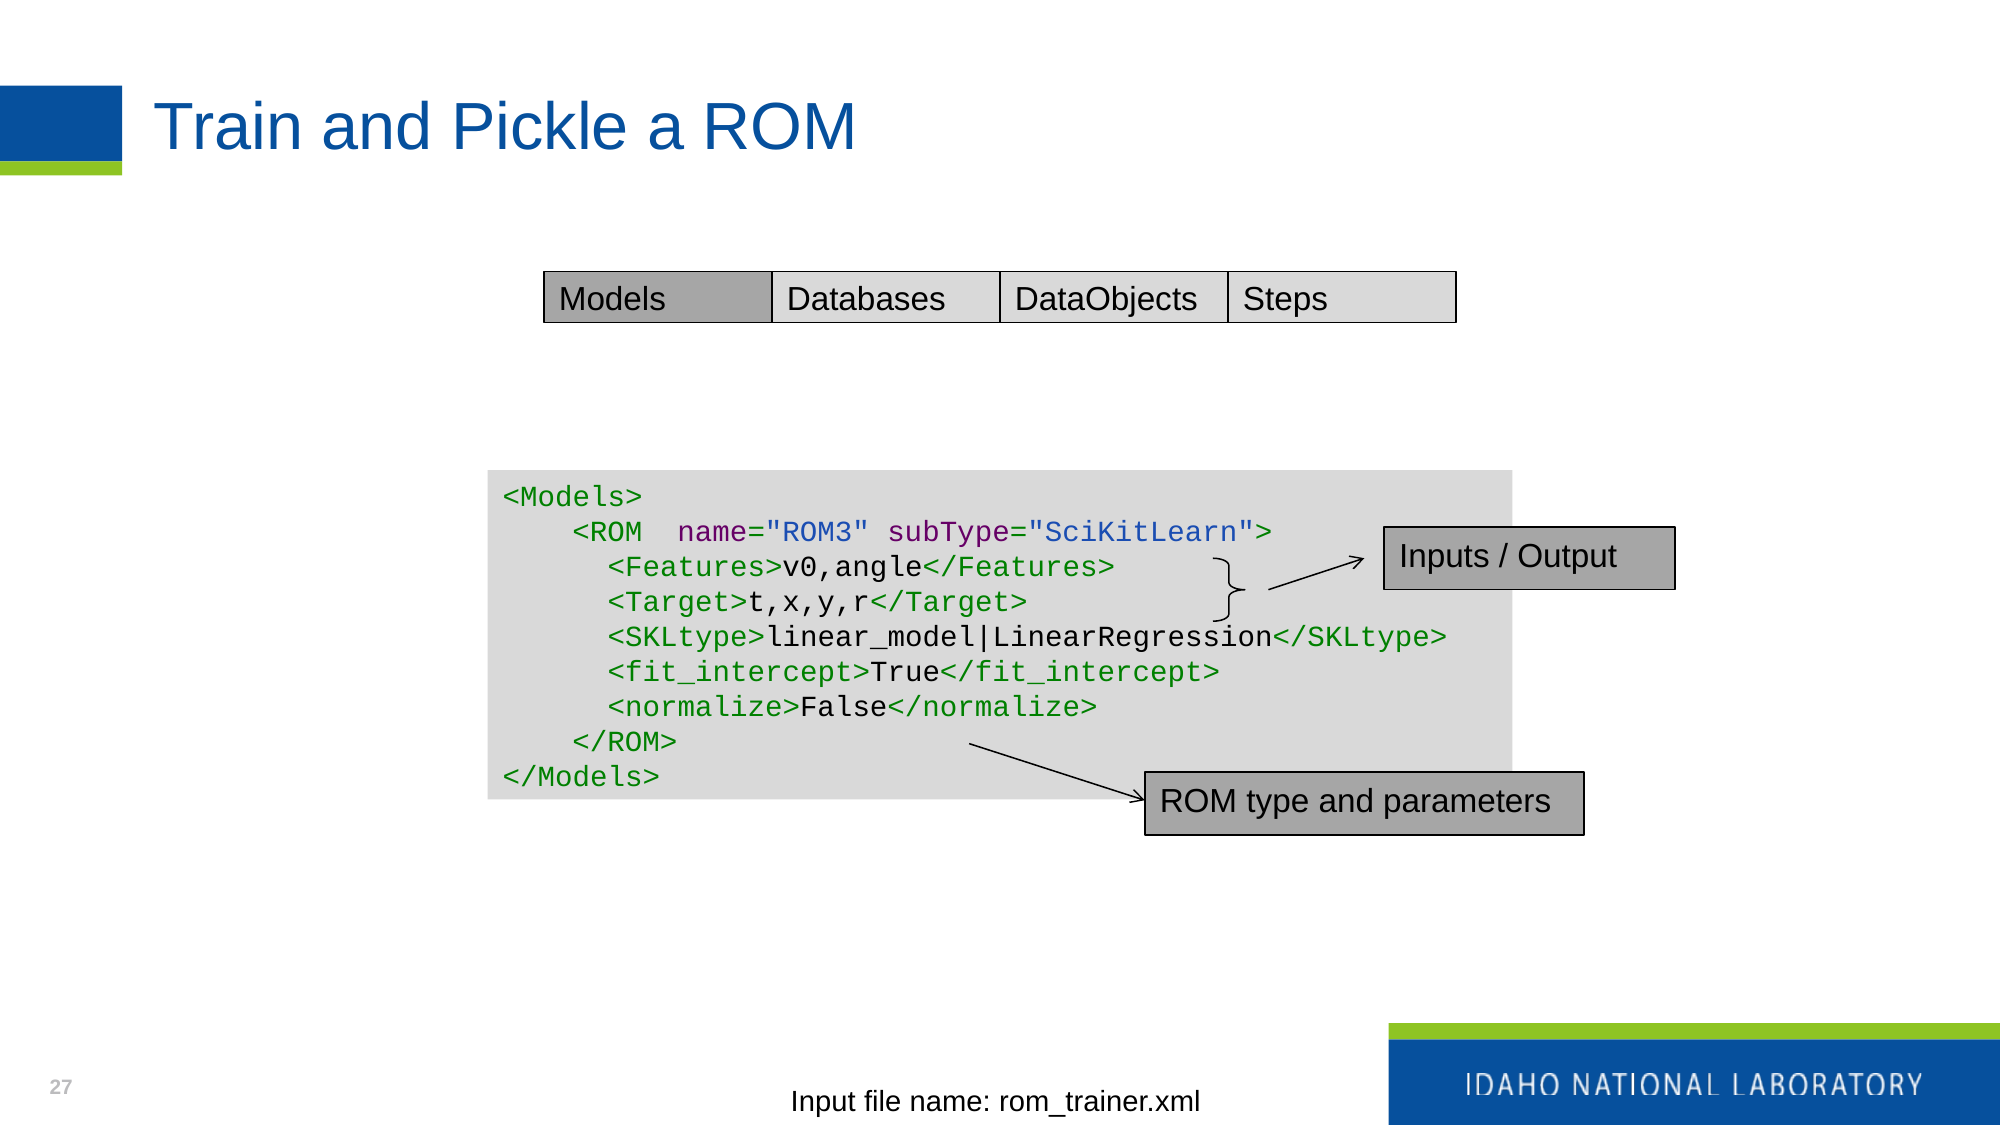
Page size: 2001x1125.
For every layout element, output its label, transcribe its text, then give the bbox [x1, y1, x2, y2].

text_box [1268, 558, 1365, 590]
text_box <Models> <ROM name="ROM3" subType="SciKitLearn"> <Features>v0,angle</Features> <Target>t,x,y,r</Target> <SKLtype>linear_model|LinearRegression</SKLtype> <fit_intercept>True</fit_intercept> <normalize>False</normalize> </ROM> </Models> [487, 470, 1513, 800]
text_box Steps [1228, 271, 1456, 323]
title Train and Pickle a ROM [153, 91, 1863, 258]
text_box Databases [771, 271, 999, 323]
text_box Inputs / Output [1384, 526, 1675, 590]
text_box [1212, 558, 1245, 622]
slide_number 27 [25, 1065, 97, 1125]
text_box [969, 743, 1145, 801]
text_box DataObjects [999, 271, 1228, 323]
text_box ROM type and parameters [1144, 771, 1584, 835]
text_box Models [544, 271, 771, 323]
text_box Input file name: rom_trainer.xml [249, 1074, 1750, 1125]
